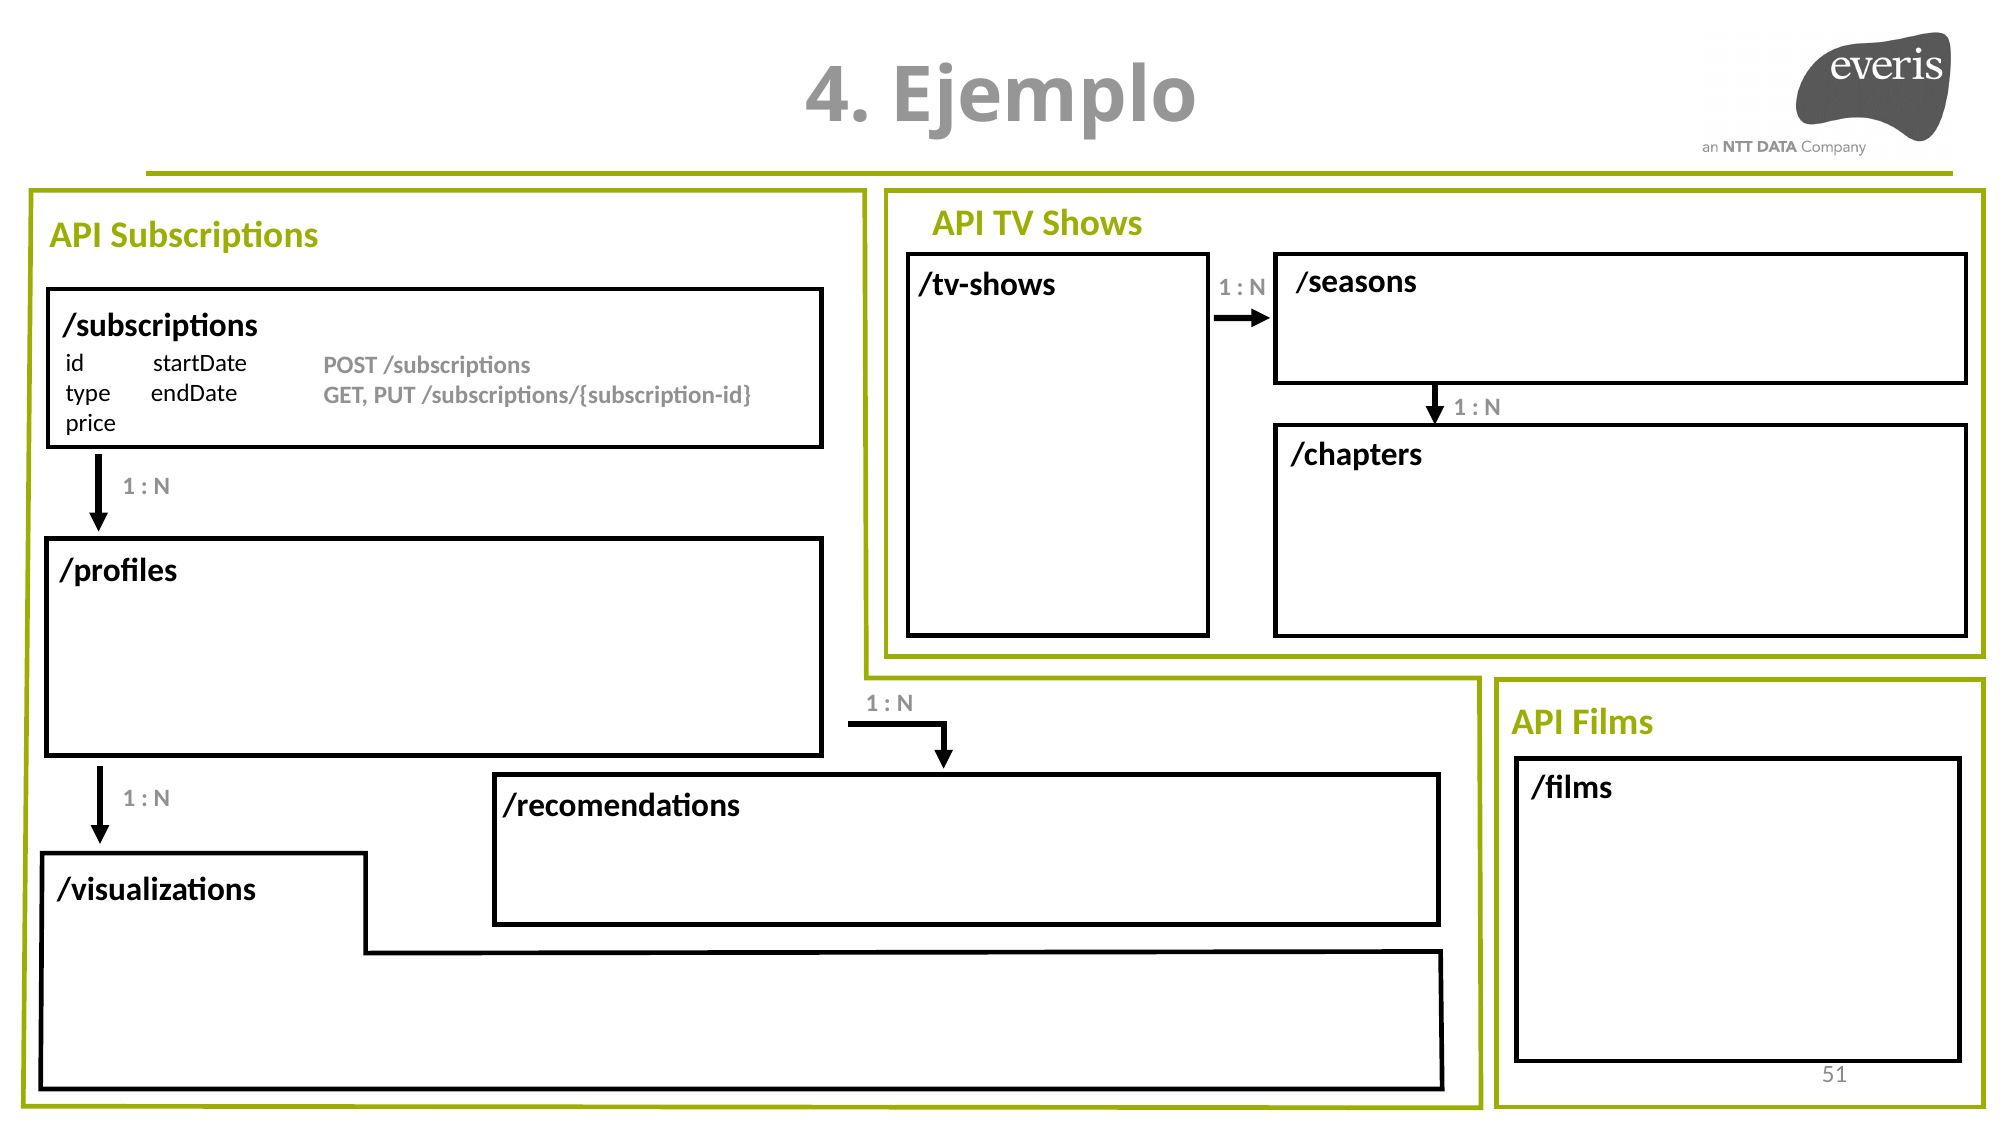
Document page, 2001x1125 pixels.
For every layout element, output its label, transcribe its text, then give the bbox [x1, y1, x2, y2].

text_box [885, 189, 1985, 657]
text_box [1516, 757, 1961, 1062]
text_box [39, 852, 1443, 1091]
slide_number 51 [1412, 1042, 1863, 1103]
text_box [1496, 679, 1985, 1108]
text_box 1 : N [1438, 383, 1548, 428]
text_box API Films [1496, 689, 1877, 750]
text_box [22, 189, 1483, 1109]
text_box /films [1516, 758, 1724, 813]
picture [1699, 31, 1954, 159]
text_box 4. Ejemplo [145, 33, 1859, 160]
